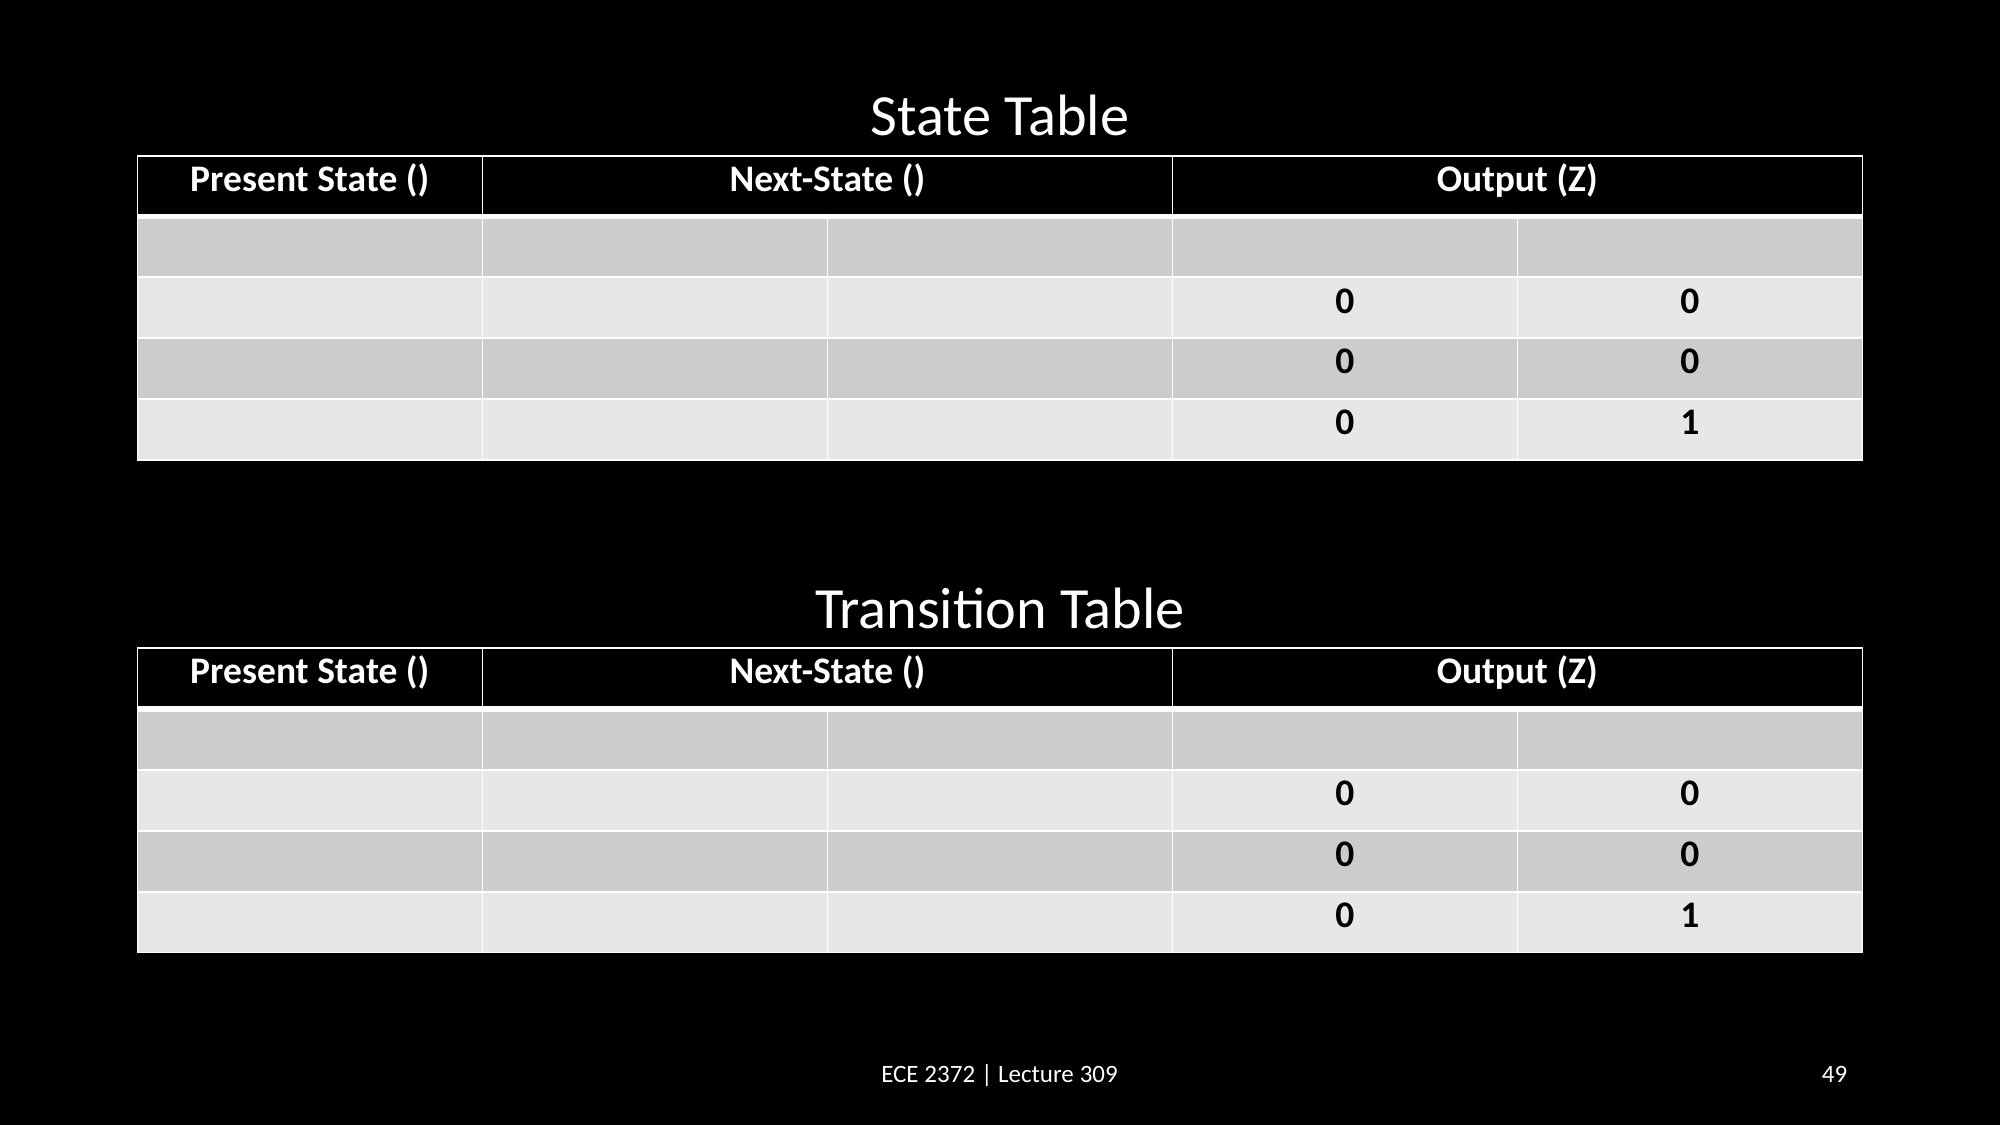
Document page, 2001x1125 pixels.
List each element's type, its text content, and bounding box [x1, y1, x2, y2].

text_box Transition Table [800, 562, 1200, 648]
text_box State Table [855, 69, 1145, 155]
slide_number 49 [1412, 1042, 1863, 1103]
footer ECE 2372 | Lecture 309 [662, 1042, 1338, 1103]
